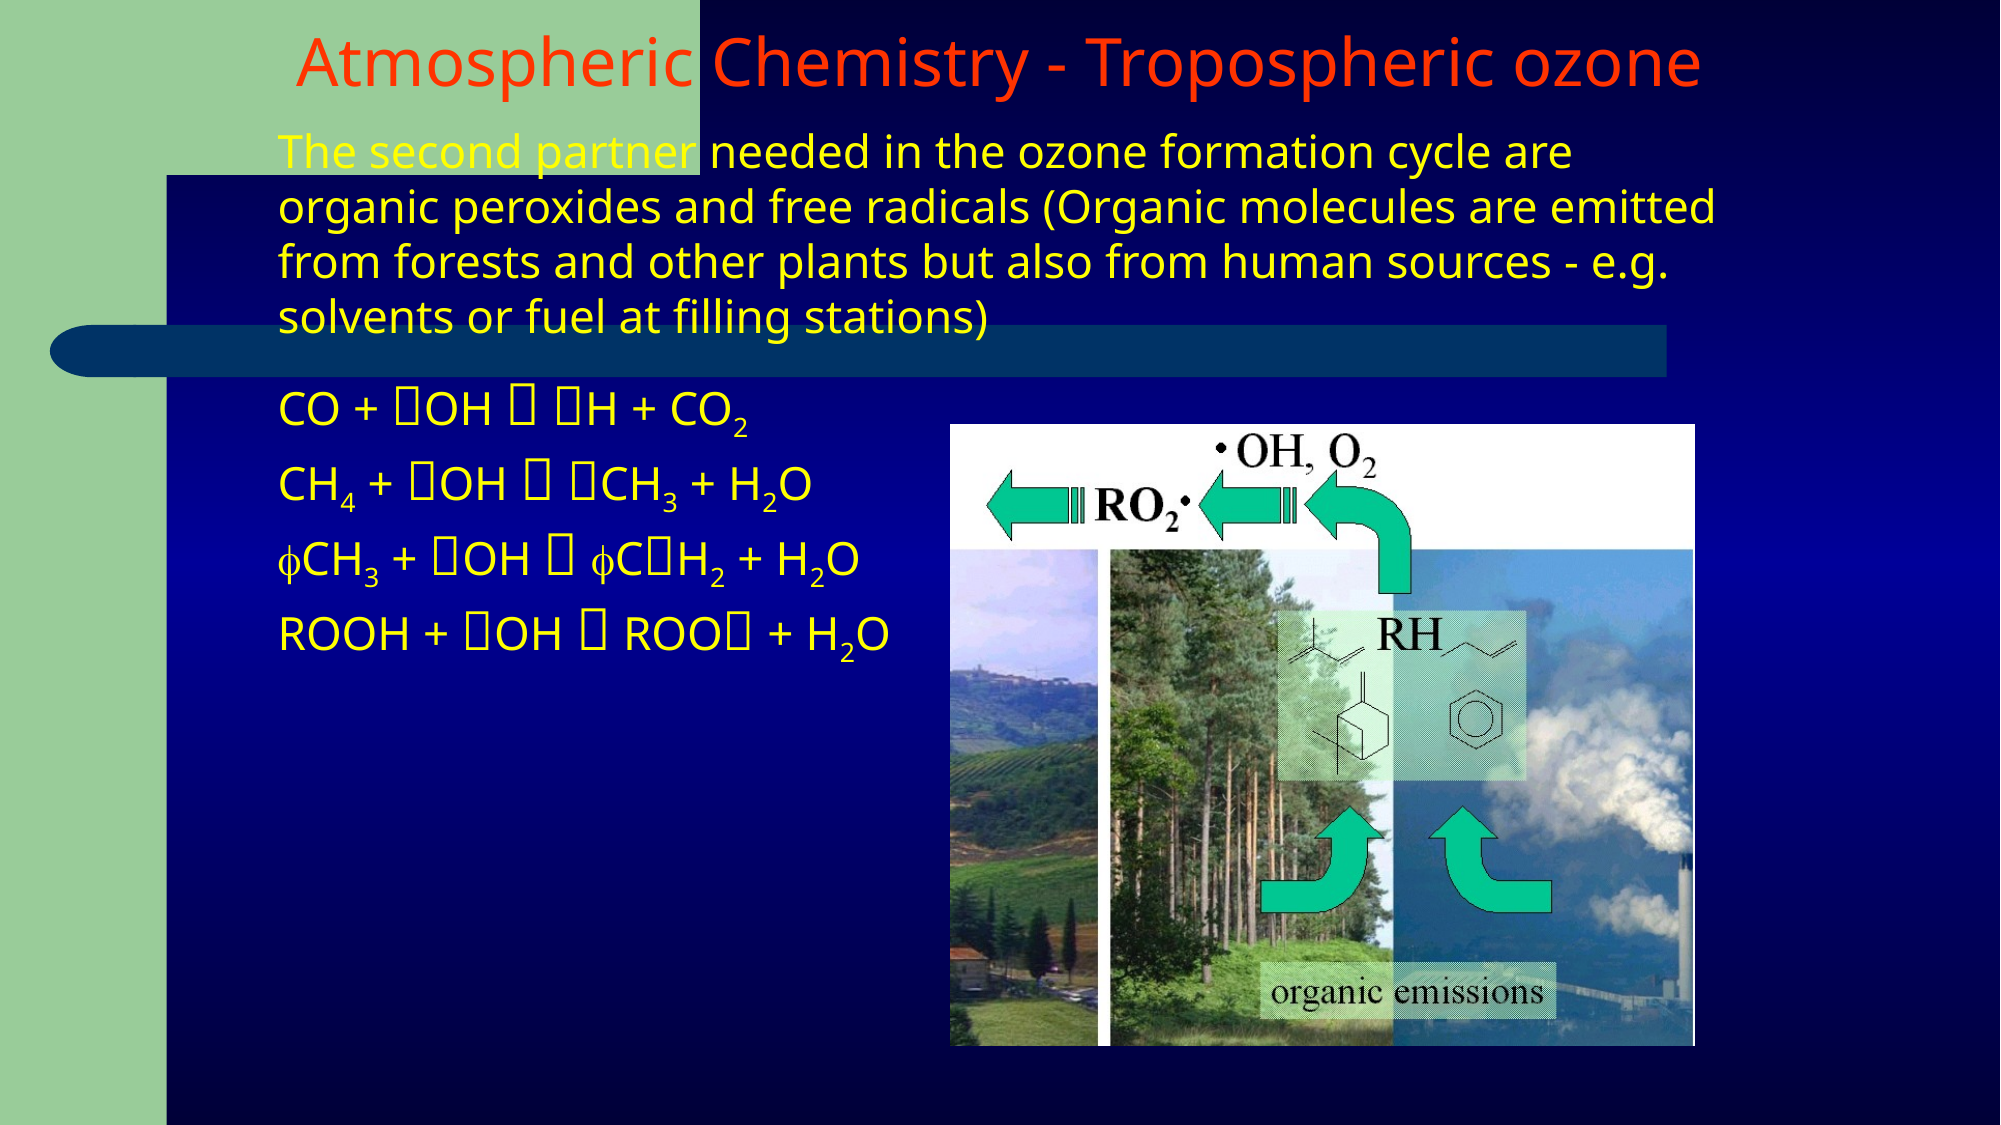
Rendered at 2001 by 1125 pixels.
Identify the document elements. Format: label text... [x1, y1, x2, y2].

picture [949, 424, 1695, 1046]
text_box The second partner needed in the ozone formation cycle are organic peroxides and free radicals (Organic molecules are emitted from forests and other plants but also from human sources - e.g. solvents or fuel at filling stations) CO + OH  H + CO2 CH4 + OH  CH3 + H2O CH3 + OH  CH2 + H2O ROOH + OH  ROO + H2O [262, 115, 1738, 730]
text_box Atmospheric Chemistry - Tropospheric ozone [271, 12, 1730, 108]
